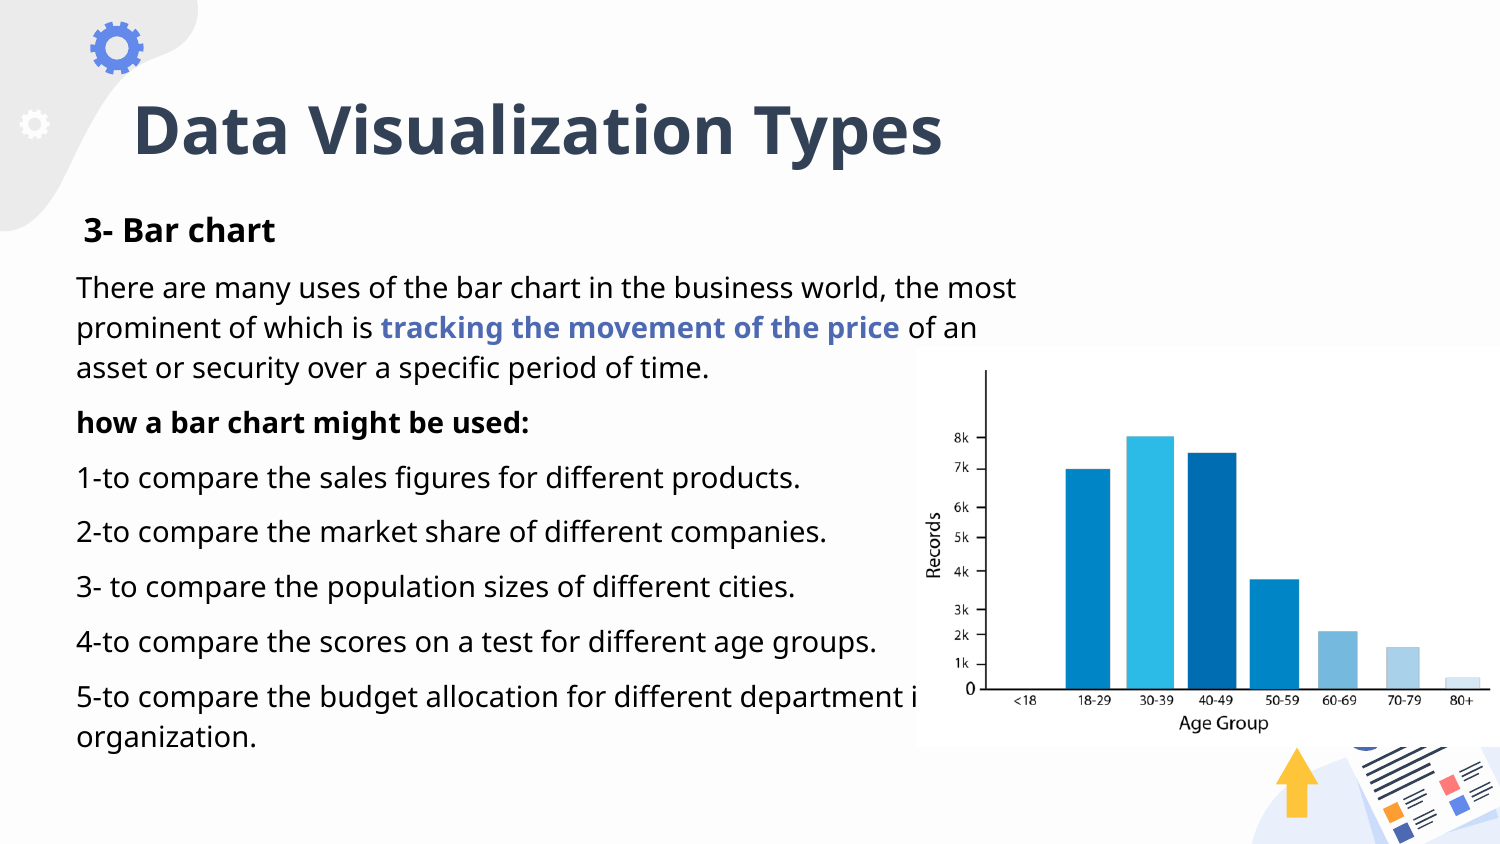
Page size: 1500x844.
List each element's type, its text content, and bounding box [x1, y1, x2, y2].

picture [917, 347, 1500, 748]
text_box 3- Bar chart There are many uses of the bar chart in the business world, the most prominent of which is tracking the movement of the price of an asset or security over a specific period of time. how a bar chart might be used: 1-to compare the sales figures for different products. 2-to compare the market share of different companies. 3- to compare the population sizes of different cities. 4-to compare the scores on a test for different age groups. 5-to compare the budget allocation for different department in an organization. [61, 196, 1038, 761]
title Data Visualization Types [116, 72, 1383, 167]
